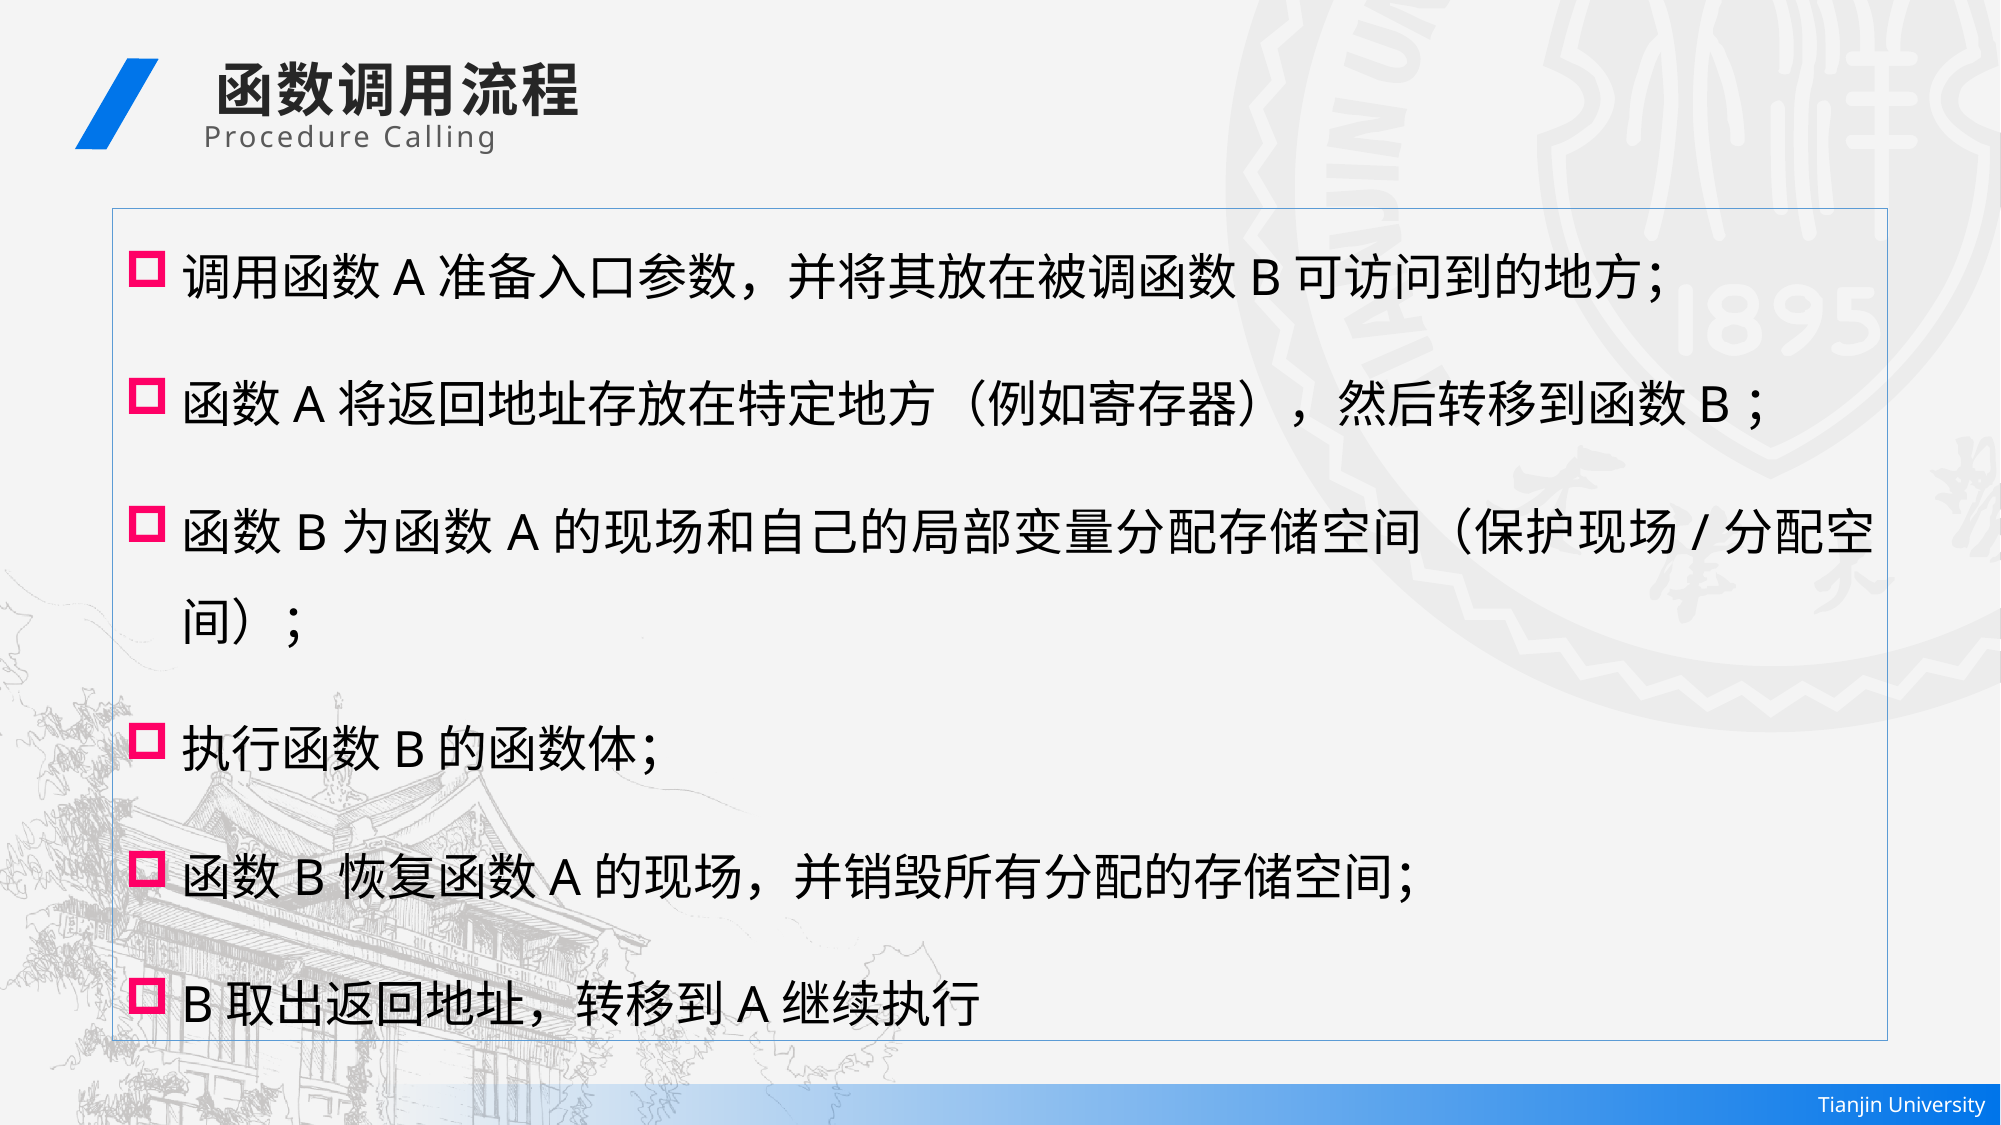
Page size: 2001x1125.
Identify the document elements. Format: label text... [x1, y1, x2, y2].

text_box 调用函数A准备入口参数，并将其放在被调函数B可访问到的地方； 函数A将返回地址存放在特定地方（例如寄存器），然后转移到函数B； 函数B为函数A的现场和自己的局部变量分配存储空间（保护现场/分配空间）； 执行函数B的函数体； 函数B恢复函数A的现场，并销毁所有分配的存储空间； B取出返回地址，转移到A继续执行 [112, 208, 1888, 1041]
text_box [100, 45, 600, 162]
text_box [74, 105, 100, 150]
